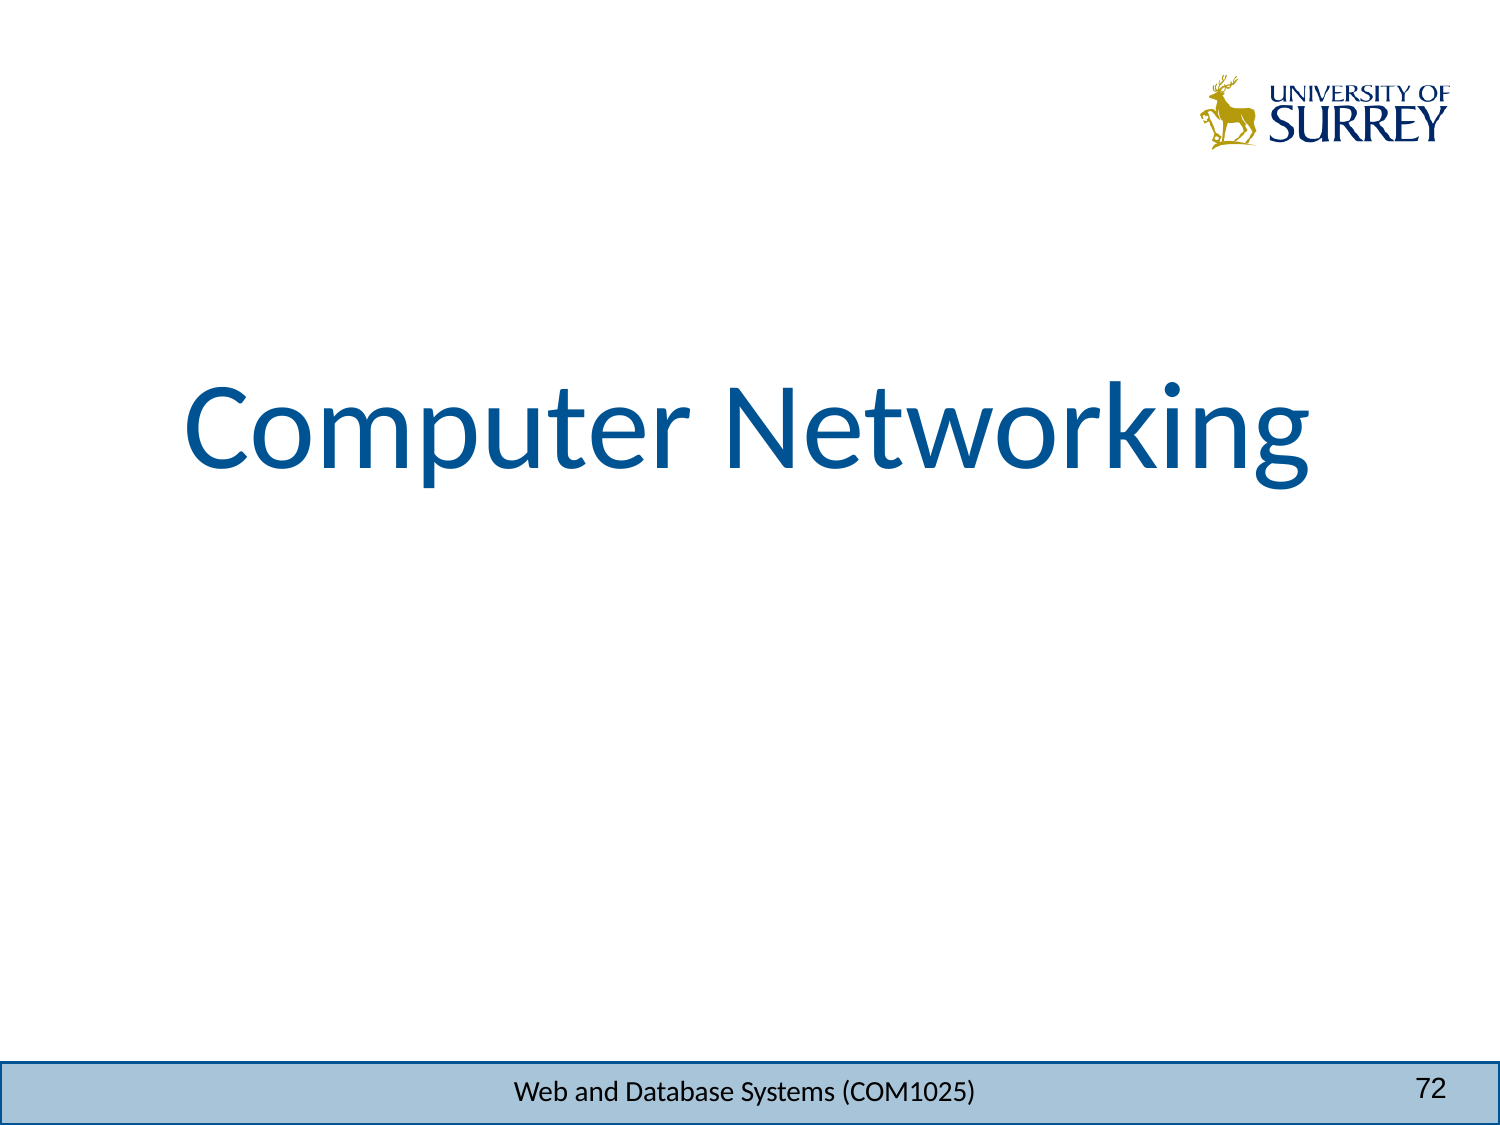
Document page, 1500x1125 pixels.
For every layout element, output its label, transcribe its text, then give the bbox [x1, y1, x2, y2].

footer Web and Database Systems (COM1025) [511, 1077, 985, 1125]
picture [1200, 75, 1450, 150]
slide_number 72 [1408, 1069, 1456, 1125]
title Computer Networking [181, 341, 1319, 532]
